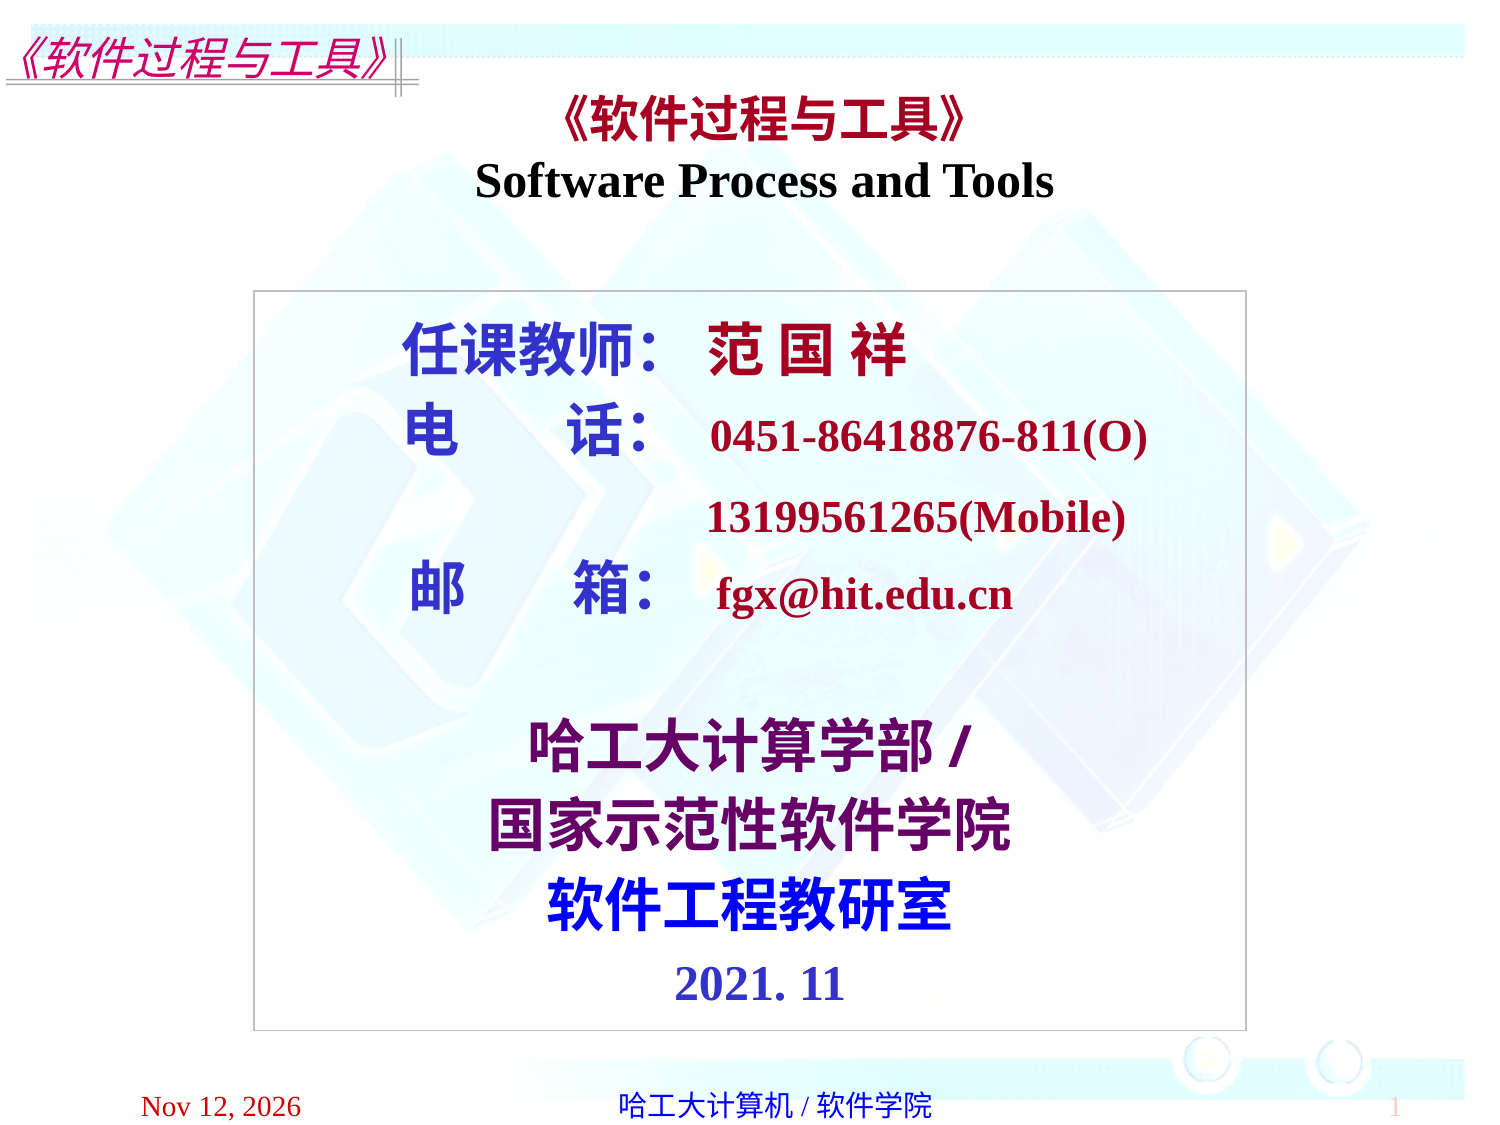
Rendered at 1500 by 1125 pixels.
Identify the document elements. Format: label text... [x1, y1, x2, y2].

text_box 任课教师： 范 国 祥 电 话： 0451-86418876-811(O) 13199561265(Mobile) 邮 箱： fgx@hit.edu.cn 哈工大计算学部/ 国家示范性软件学院 软件工程教研室 2021. 11 [253, 290, 1247, 1031]
text_box 《软件过程与工具》 Software Process and Tools [389, 74, 1140, 221]
